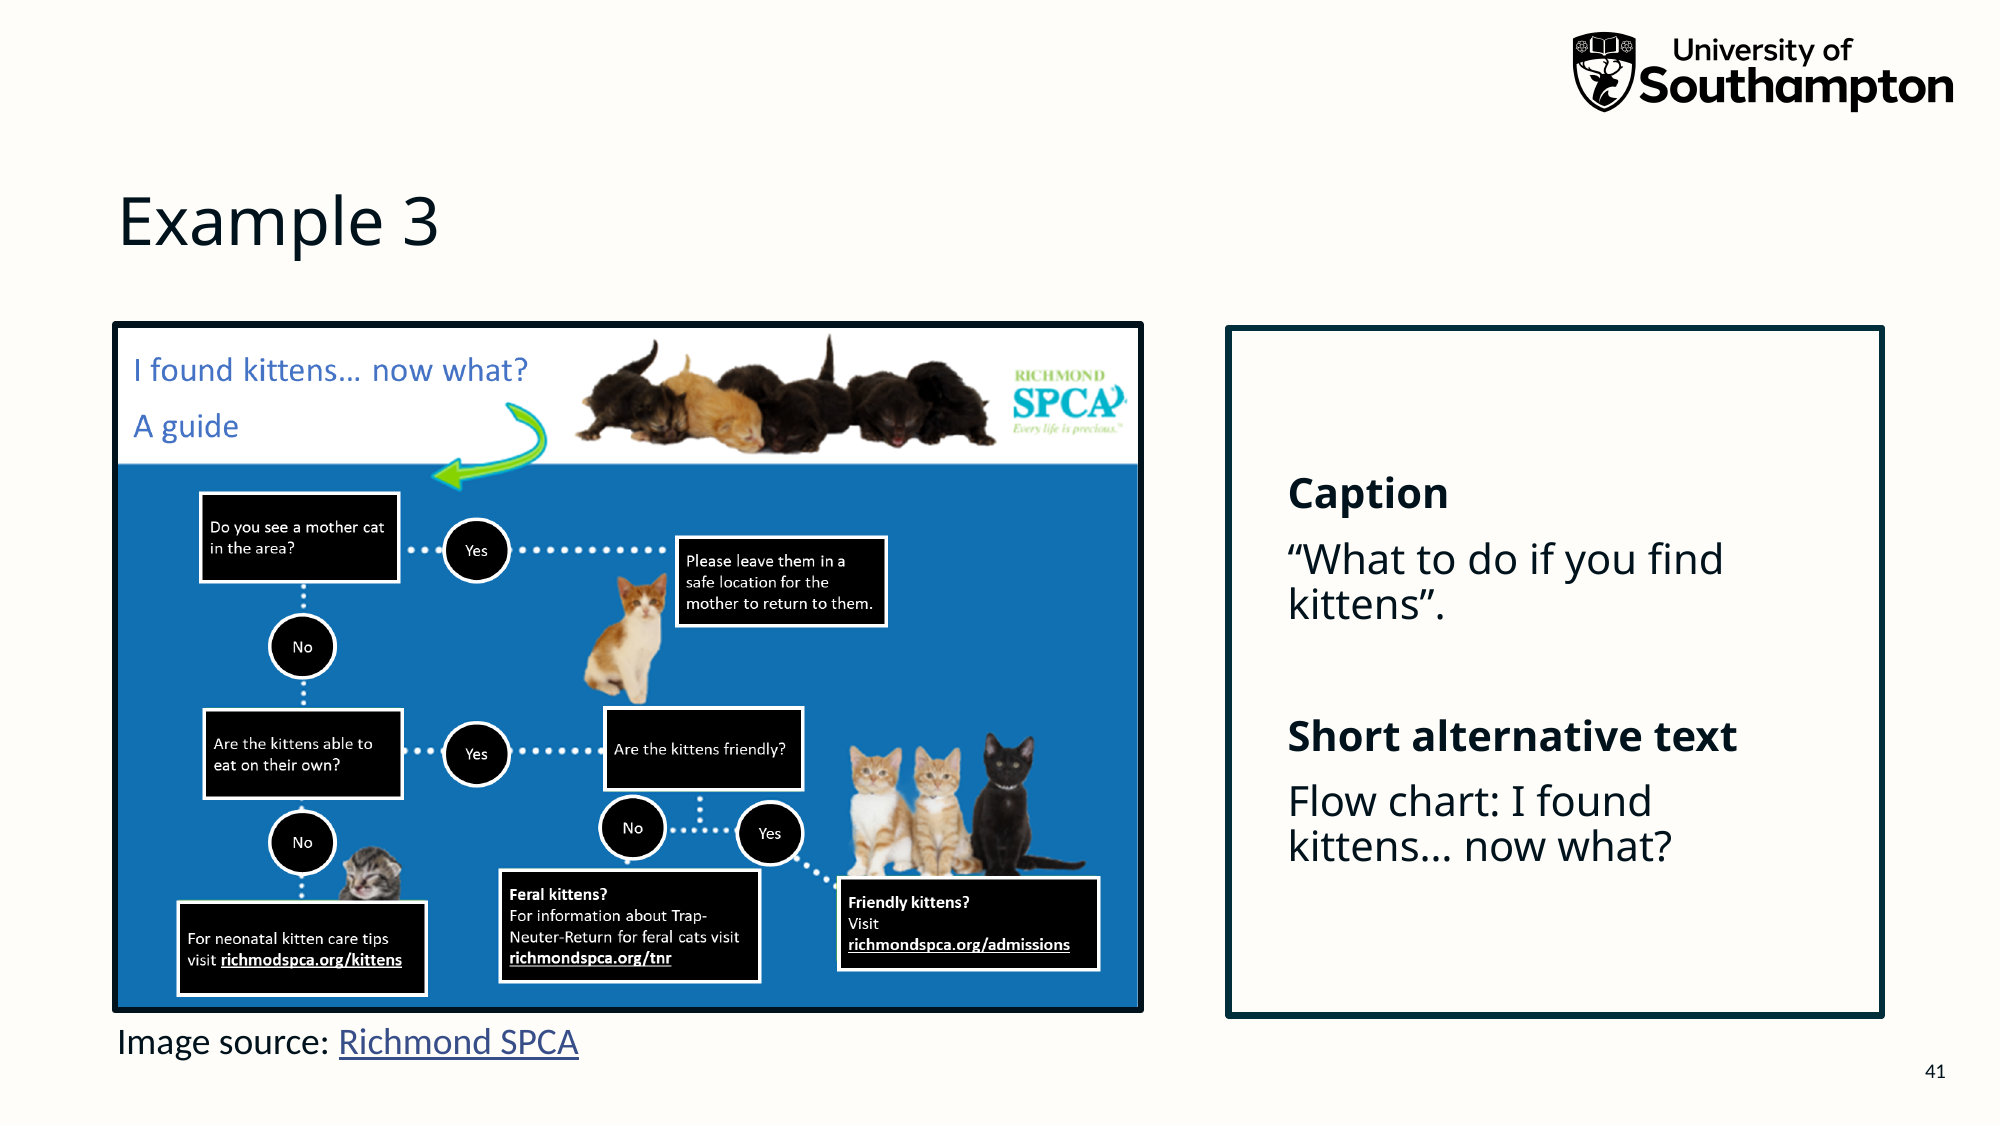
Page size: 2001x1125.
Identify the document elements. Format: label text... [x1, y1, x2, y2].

picture [1568, 27, 1958, 117]
text_box Caption “What to do if you find kittens”. Short alternative text Flow chart: I found kittens… now what? [1228, 327, 1882, 1016]
title Example 3 c [102, 113, 1882, 268]
picture [117, 327, 1138, 1008]
text_box Image source: Richmond SPCA [102, 1009, 1197, 1070]
